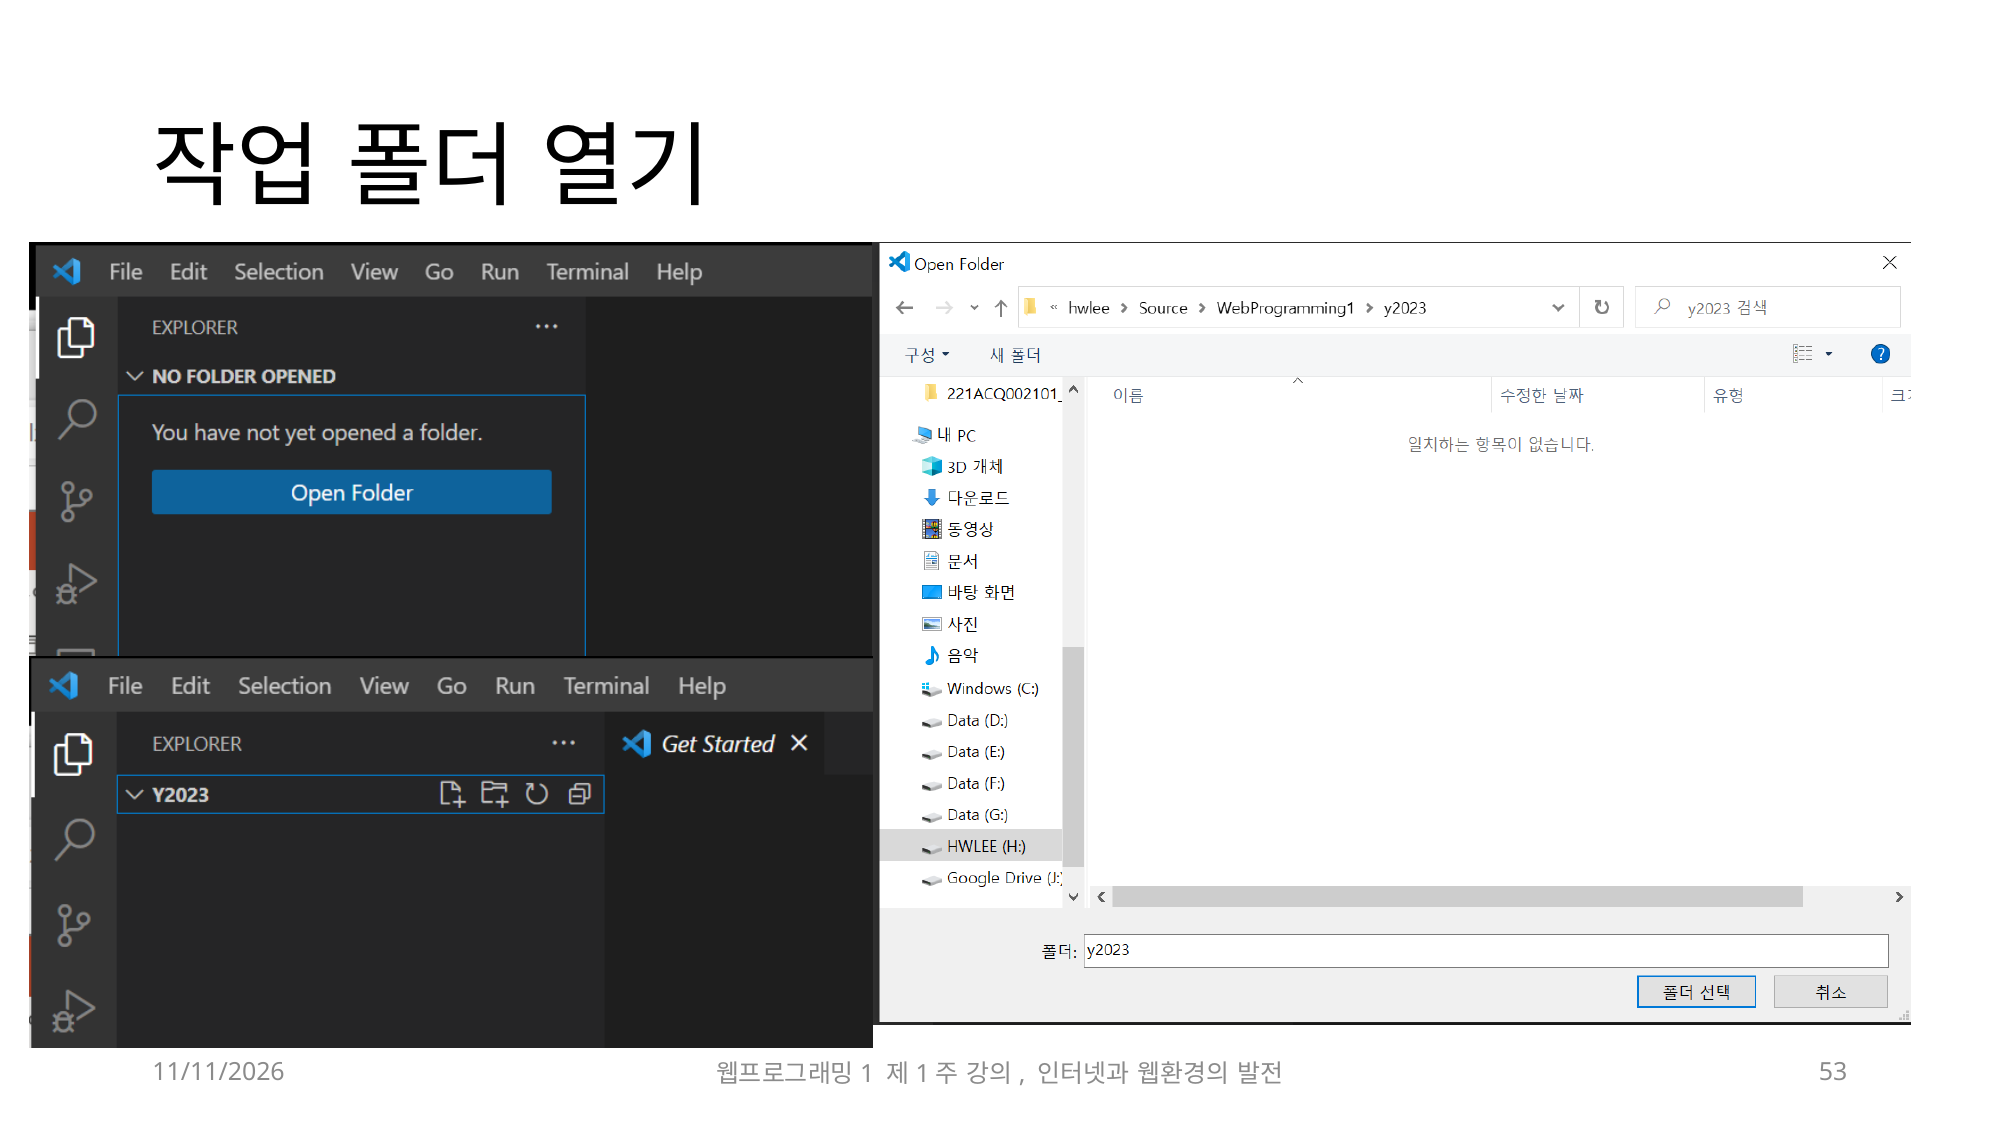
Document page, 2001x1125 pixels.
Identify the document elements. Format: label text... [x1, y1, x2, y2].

footer 웹프로그래밍1 제1주 강의, 인터넷과 웹환경의 발전 [662, 1042, 1338, 1103]
title 작업 폴더 열기 [137, 59, 1863, 242]
picture [29, 242, 1911, 1048]
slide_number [137, 1048, 588, 1103]
slide_number 53 [1412, 1042, 1863, 1103]
